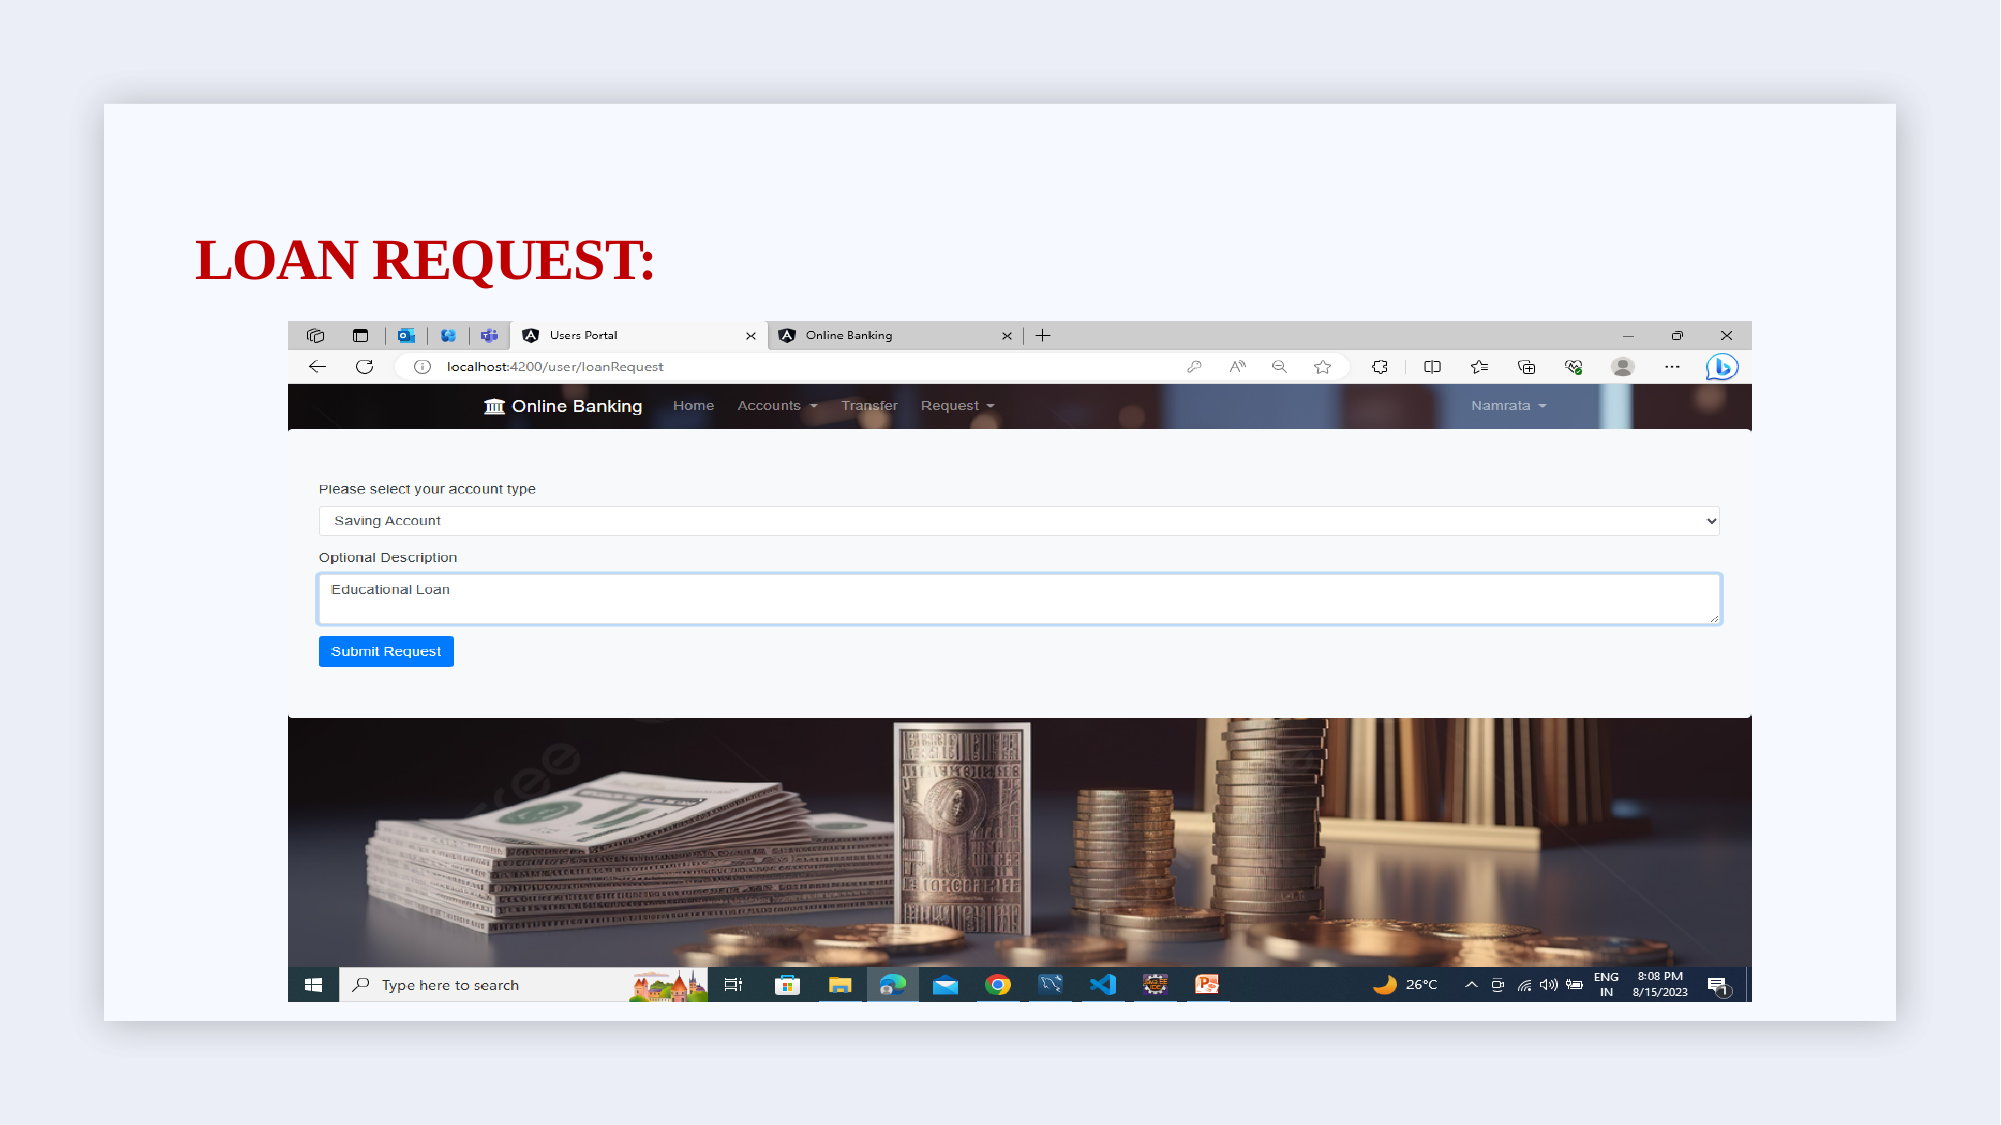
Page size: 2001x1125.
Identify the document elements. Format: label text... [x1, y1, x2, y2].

title LOAN REQUEST: [180, 154, 1830, 367]
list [287, 320, 1752, 1003]
